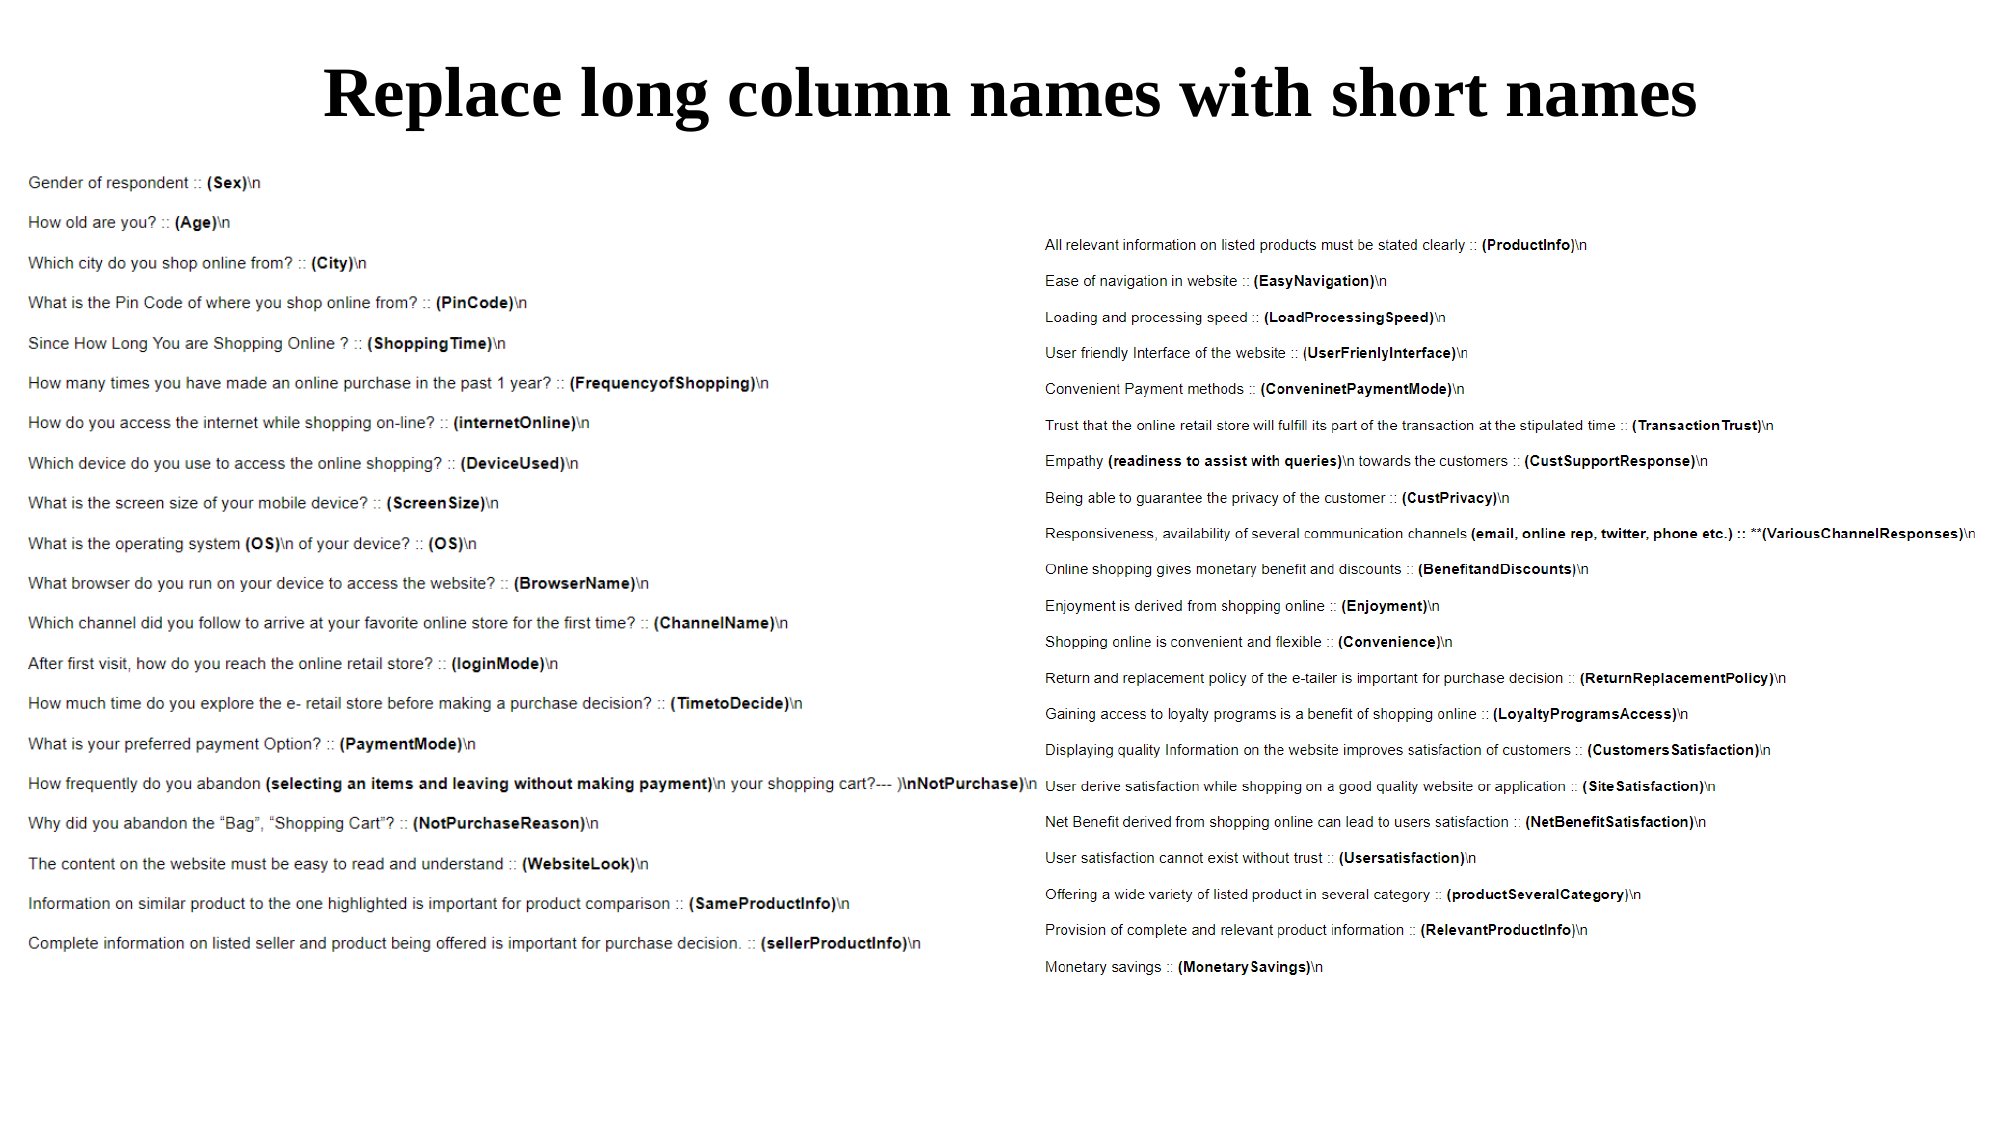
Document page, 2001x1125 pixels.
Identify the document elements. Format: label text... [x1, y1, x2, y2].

picture [25, 170, 1975, 977]
text_box Replace long column names with short names [308, 47, 1870, 139]
